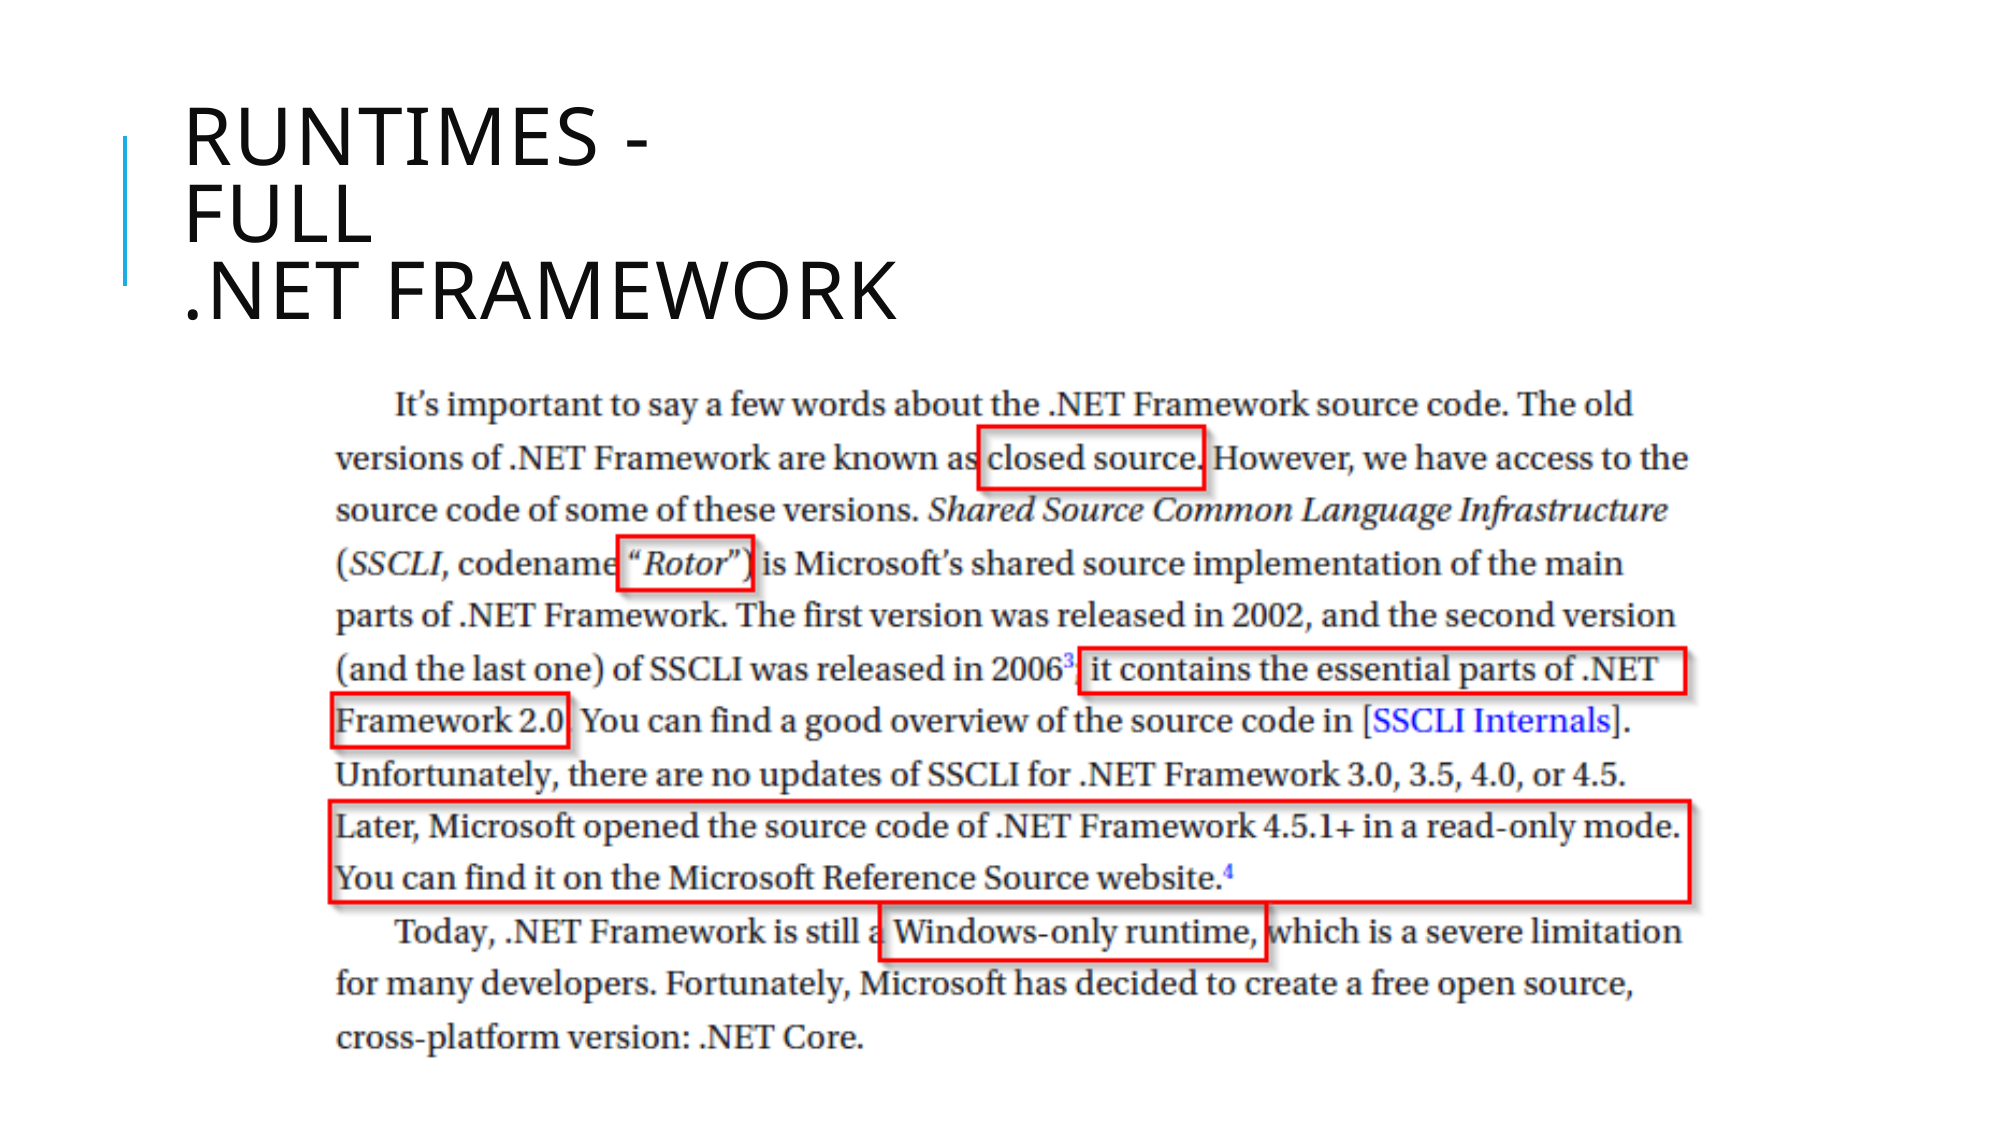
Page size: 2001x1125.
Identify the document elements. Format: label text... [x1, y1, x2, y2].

title Runtimes - FULL .NET FRAMEWORK [168, 96, 1763, 342]
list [324, 341, 1732, 1075]
